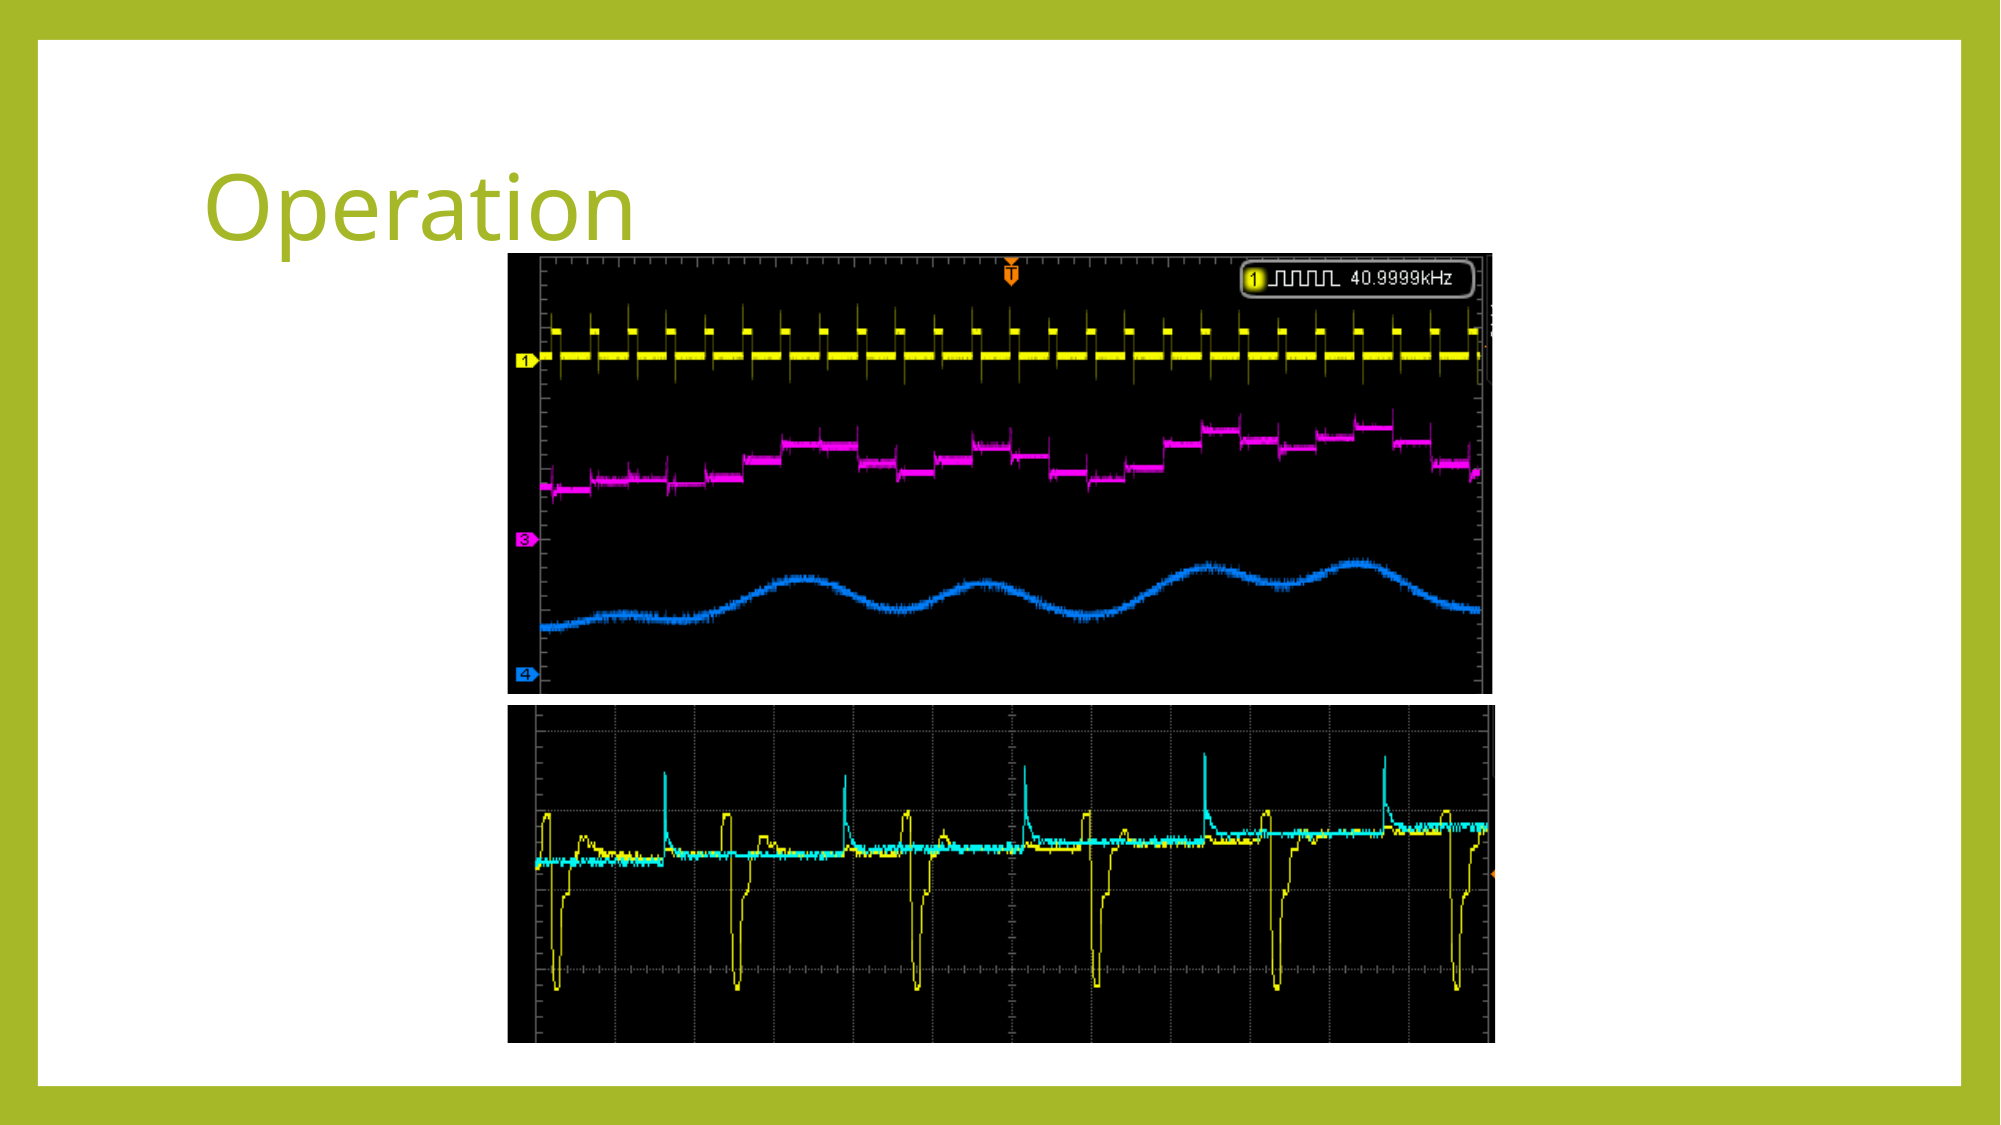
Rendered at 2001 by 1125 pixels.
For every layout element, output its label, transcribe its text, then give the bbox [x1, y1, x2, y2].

title Operation [187, 99, 1808, 323]
picture [507, 704, 1496, 1044]
picture [507, 253, 1493, 694]
